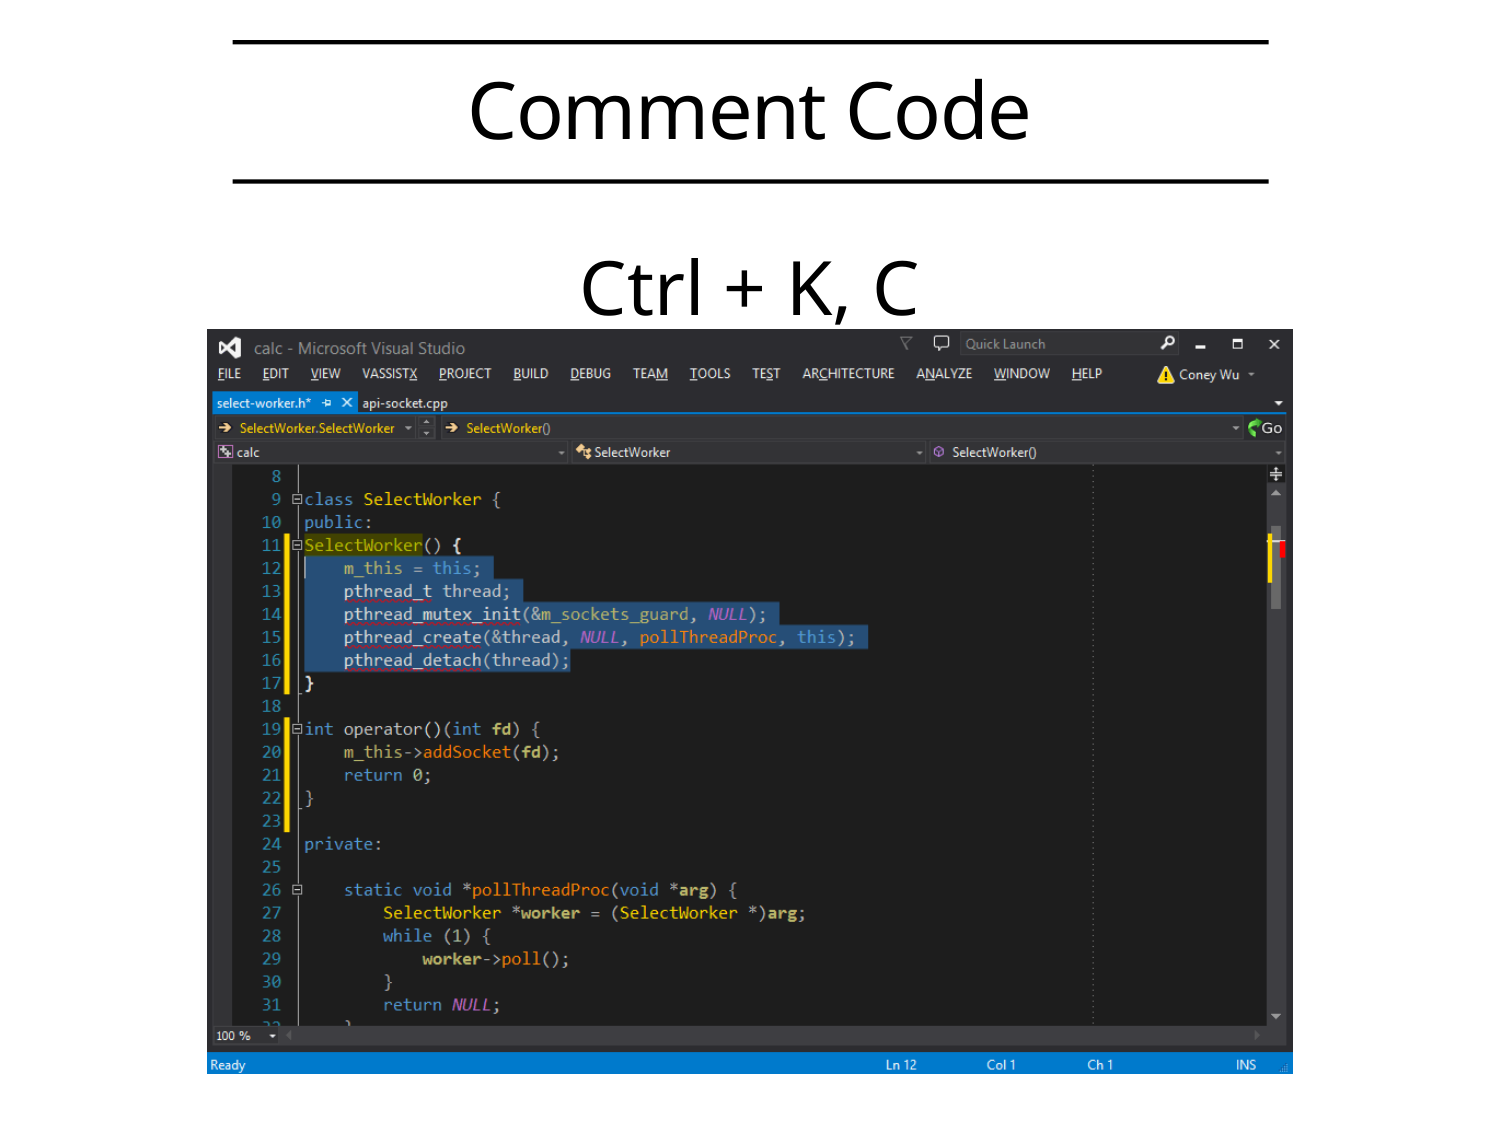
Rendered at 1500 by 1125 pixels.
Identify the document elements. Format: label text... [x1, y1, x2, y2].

picture [207, 328, 1293, 1075]
title Comment Code [231, 77, 1269, 162]
text_box Ctrl + K, C [103, 214, 1396, 1021]
